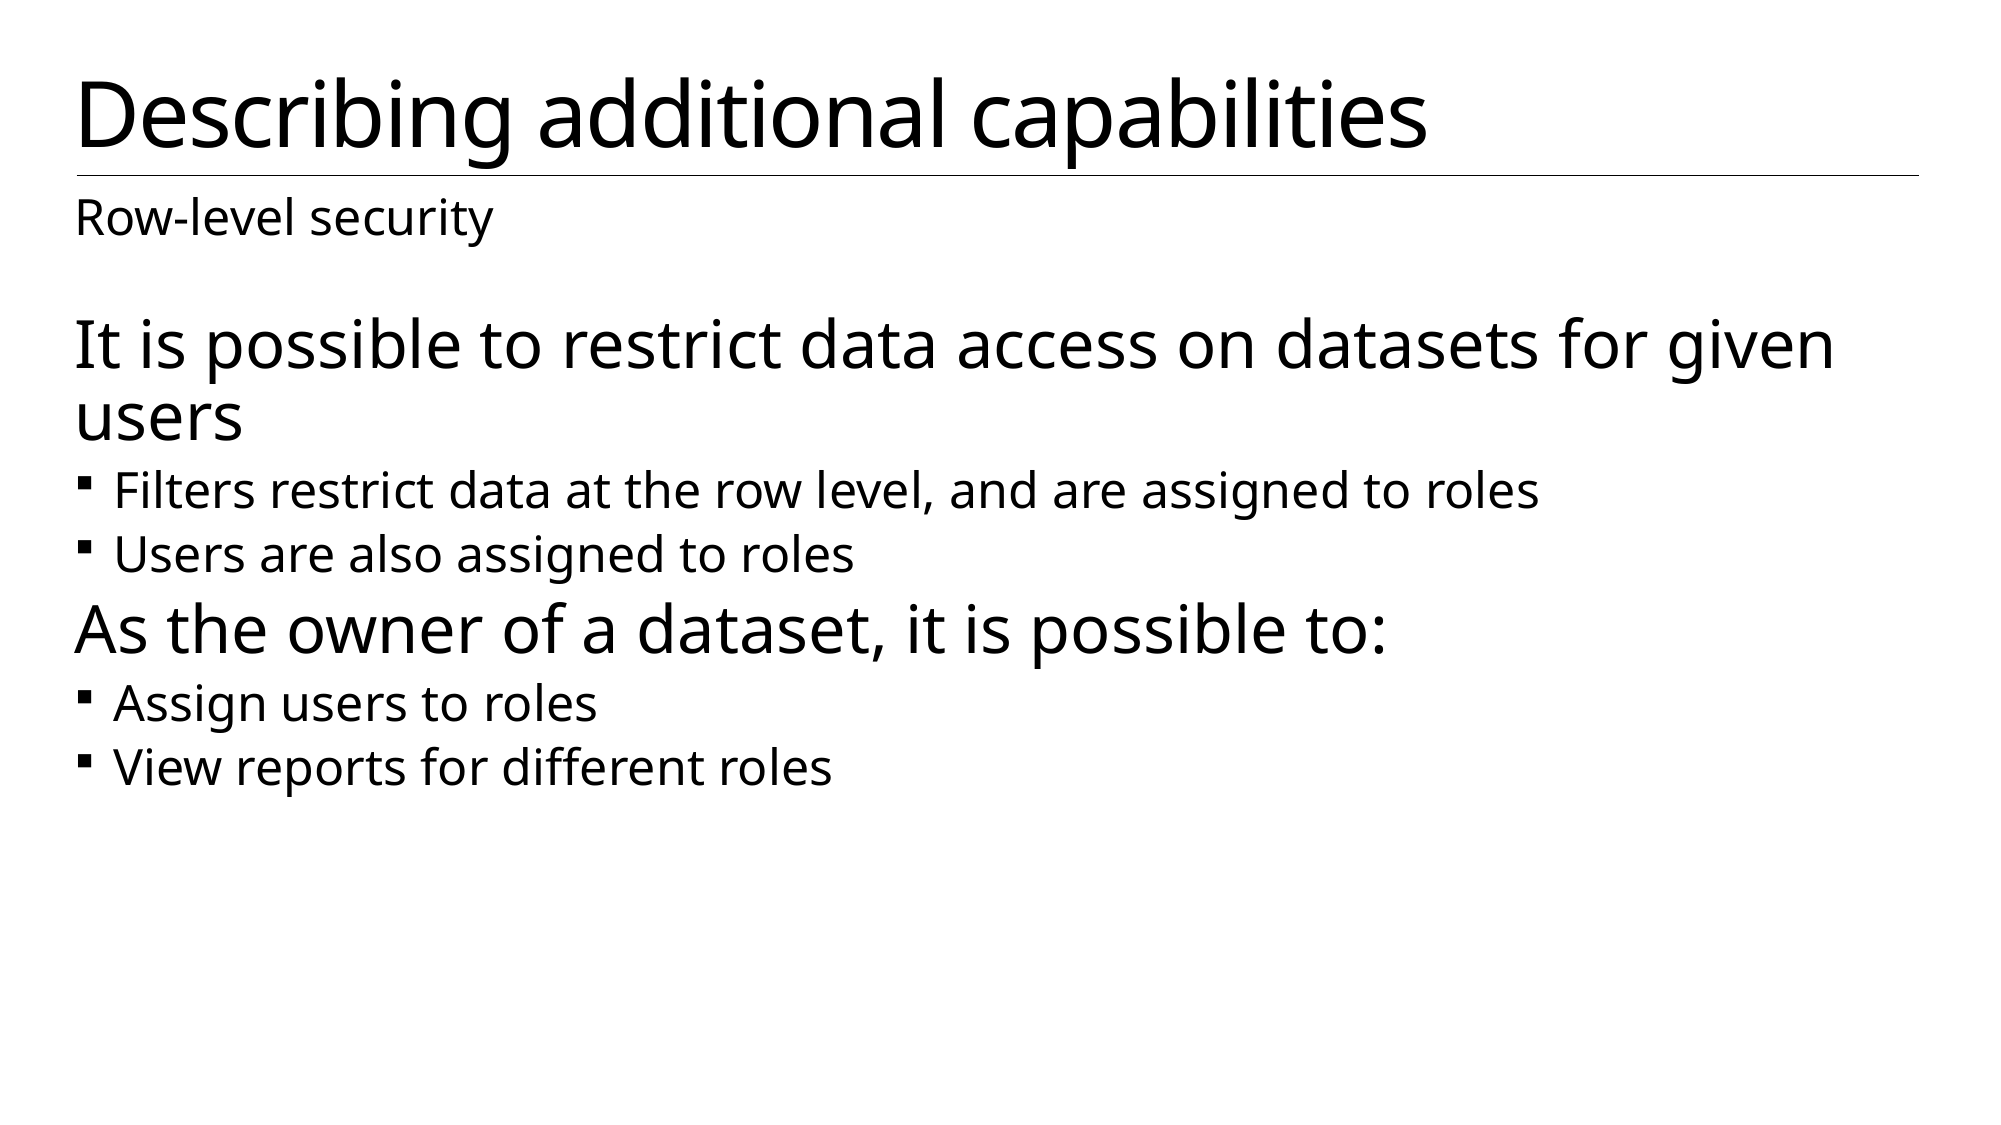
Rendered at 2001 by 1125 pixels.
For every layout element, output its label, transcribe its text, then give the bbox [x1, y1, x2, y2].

title Describing additional capabilities [44, 59, 1957, 178]
list It is possible to restrict data access on datasets for given users Filters restrict data at the row level, and are assigned to roles Users are also assigned to roles As the owner of a dataset, it is possible to: Assign users to roles View reports for different roles [44, 287, 1957, 1125]
list Row-level security [44, 191, 1957, 247]
